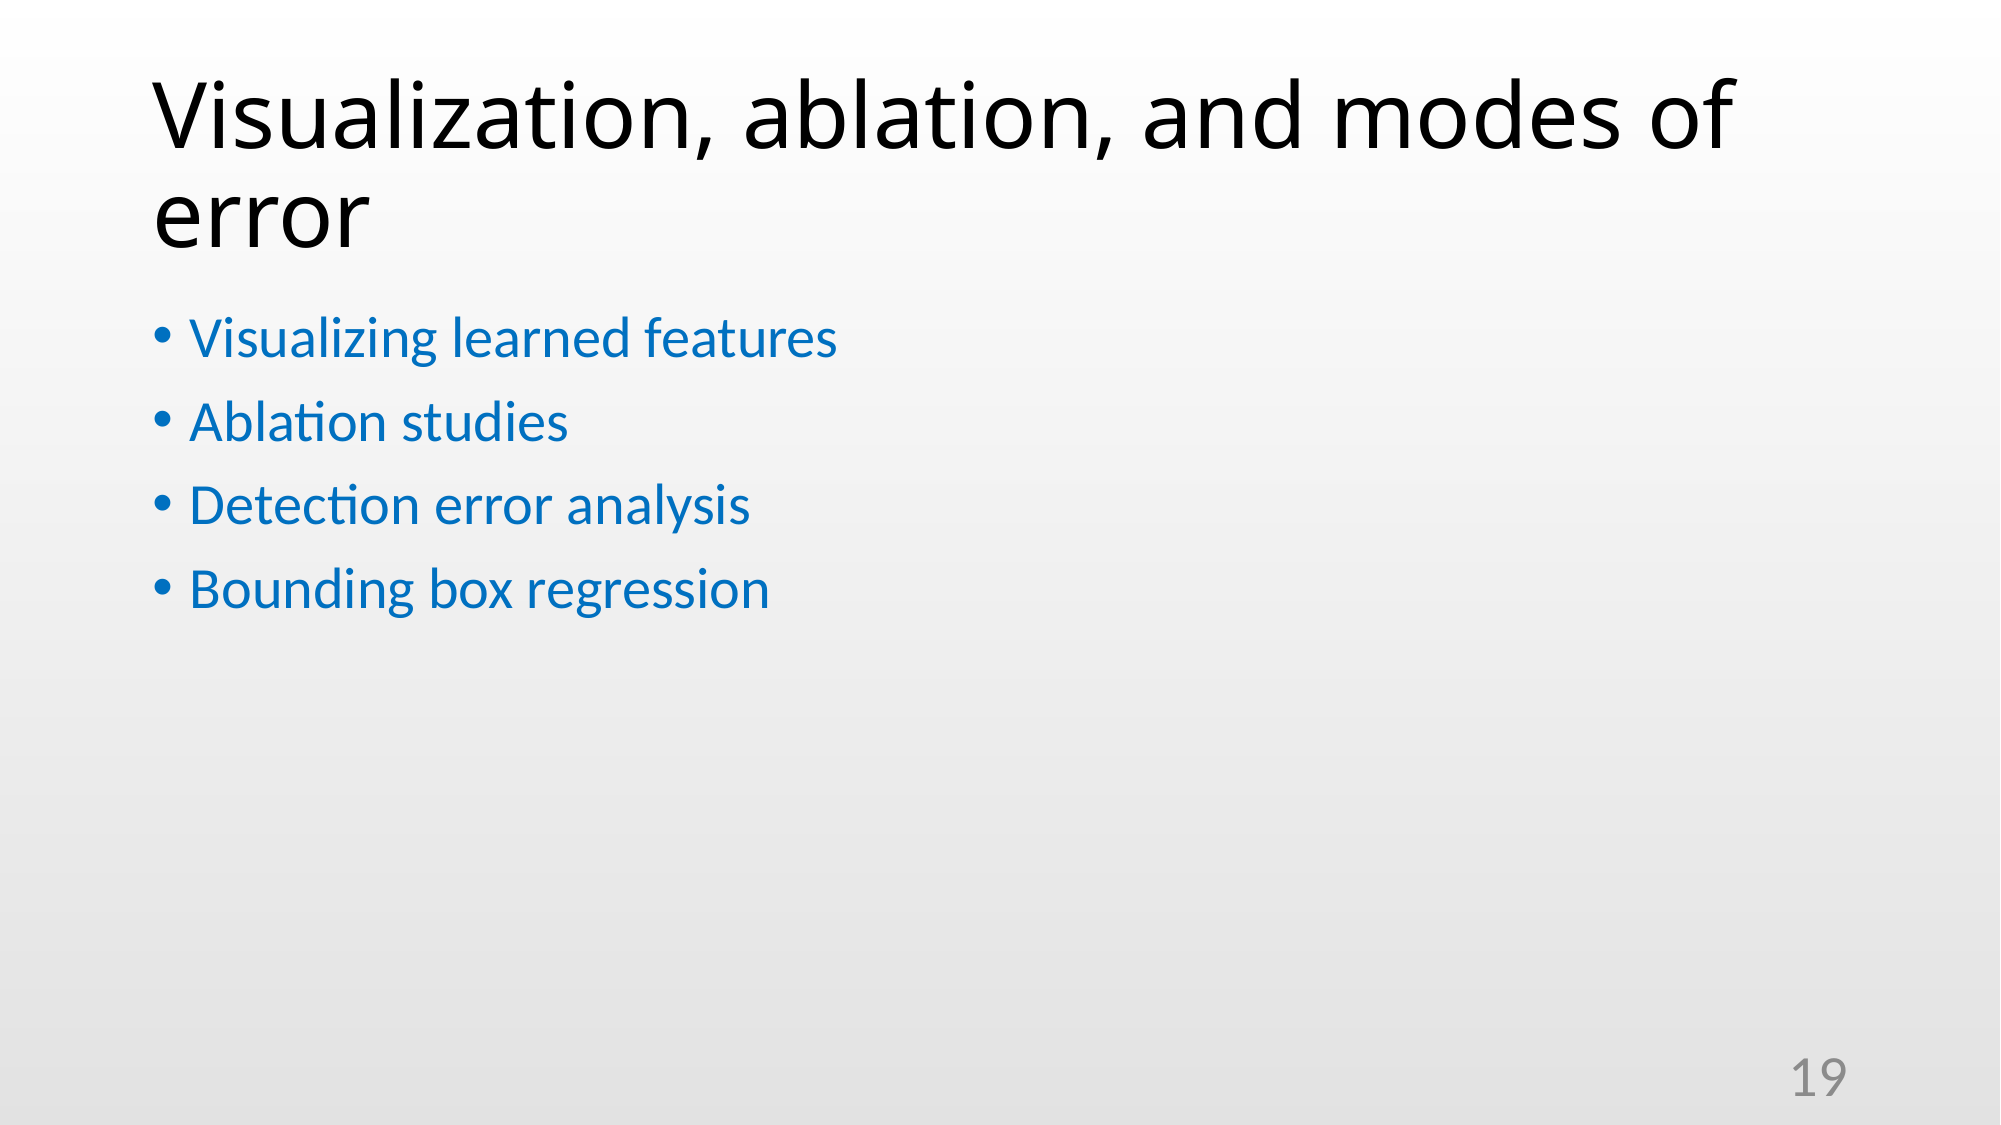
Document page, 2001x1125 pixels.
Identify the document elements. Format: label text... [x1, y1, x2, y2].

title Visualization, ablation, and modes of error [137, 59, 1863, 278]
list Visualizing learned features Ablation studies Detection error analysis Bounding box regression [137, 299, 1863, 1014]
slide_number 19 [1412, 1042, 1863, 1103]
